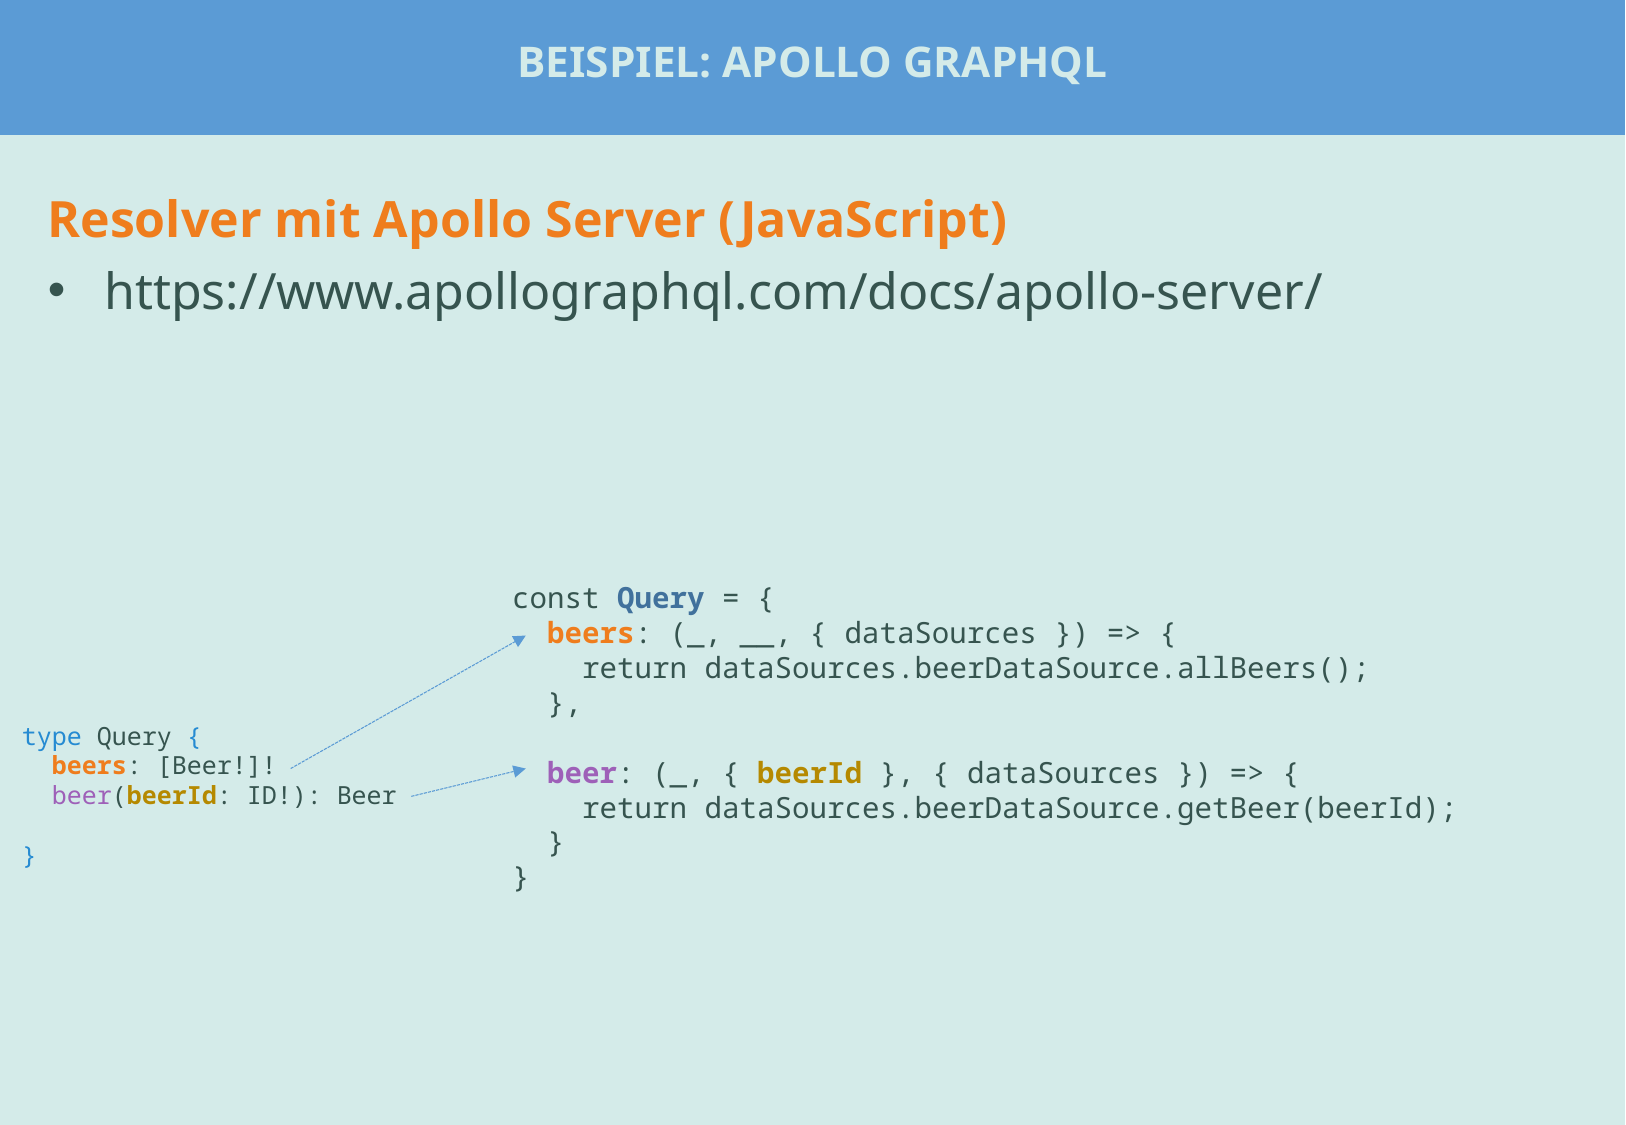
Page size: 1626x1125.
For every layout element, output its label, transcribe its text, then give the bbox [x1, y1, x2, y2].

text_box type Query { beers: [Beer!]! beer(beerId: ID!): Beer } [7, 712, 442, 878]
text_box Resolver mit Apollo Server (JavaScript) https://www.apollographql.com/docs/apollo-server/ [33, 168, 1413, 327]
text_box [411, 768, 526, 797]
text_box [290, 635, 526, 769]
text_box const Query = { beers: (_, __, { dataSources }) => { return dataSources.beerDataSource.allBeers(); }, beer: (_, { beerId }, { dataSources }) => { return dataSources.beerDataSource.getBeer(beerId); } } [497, 501, 1596, 937]
text_box [0, 127, 1625, 136]
title BeiSpiel: Apollo GraphqL [0, 0, 1625, 127]
